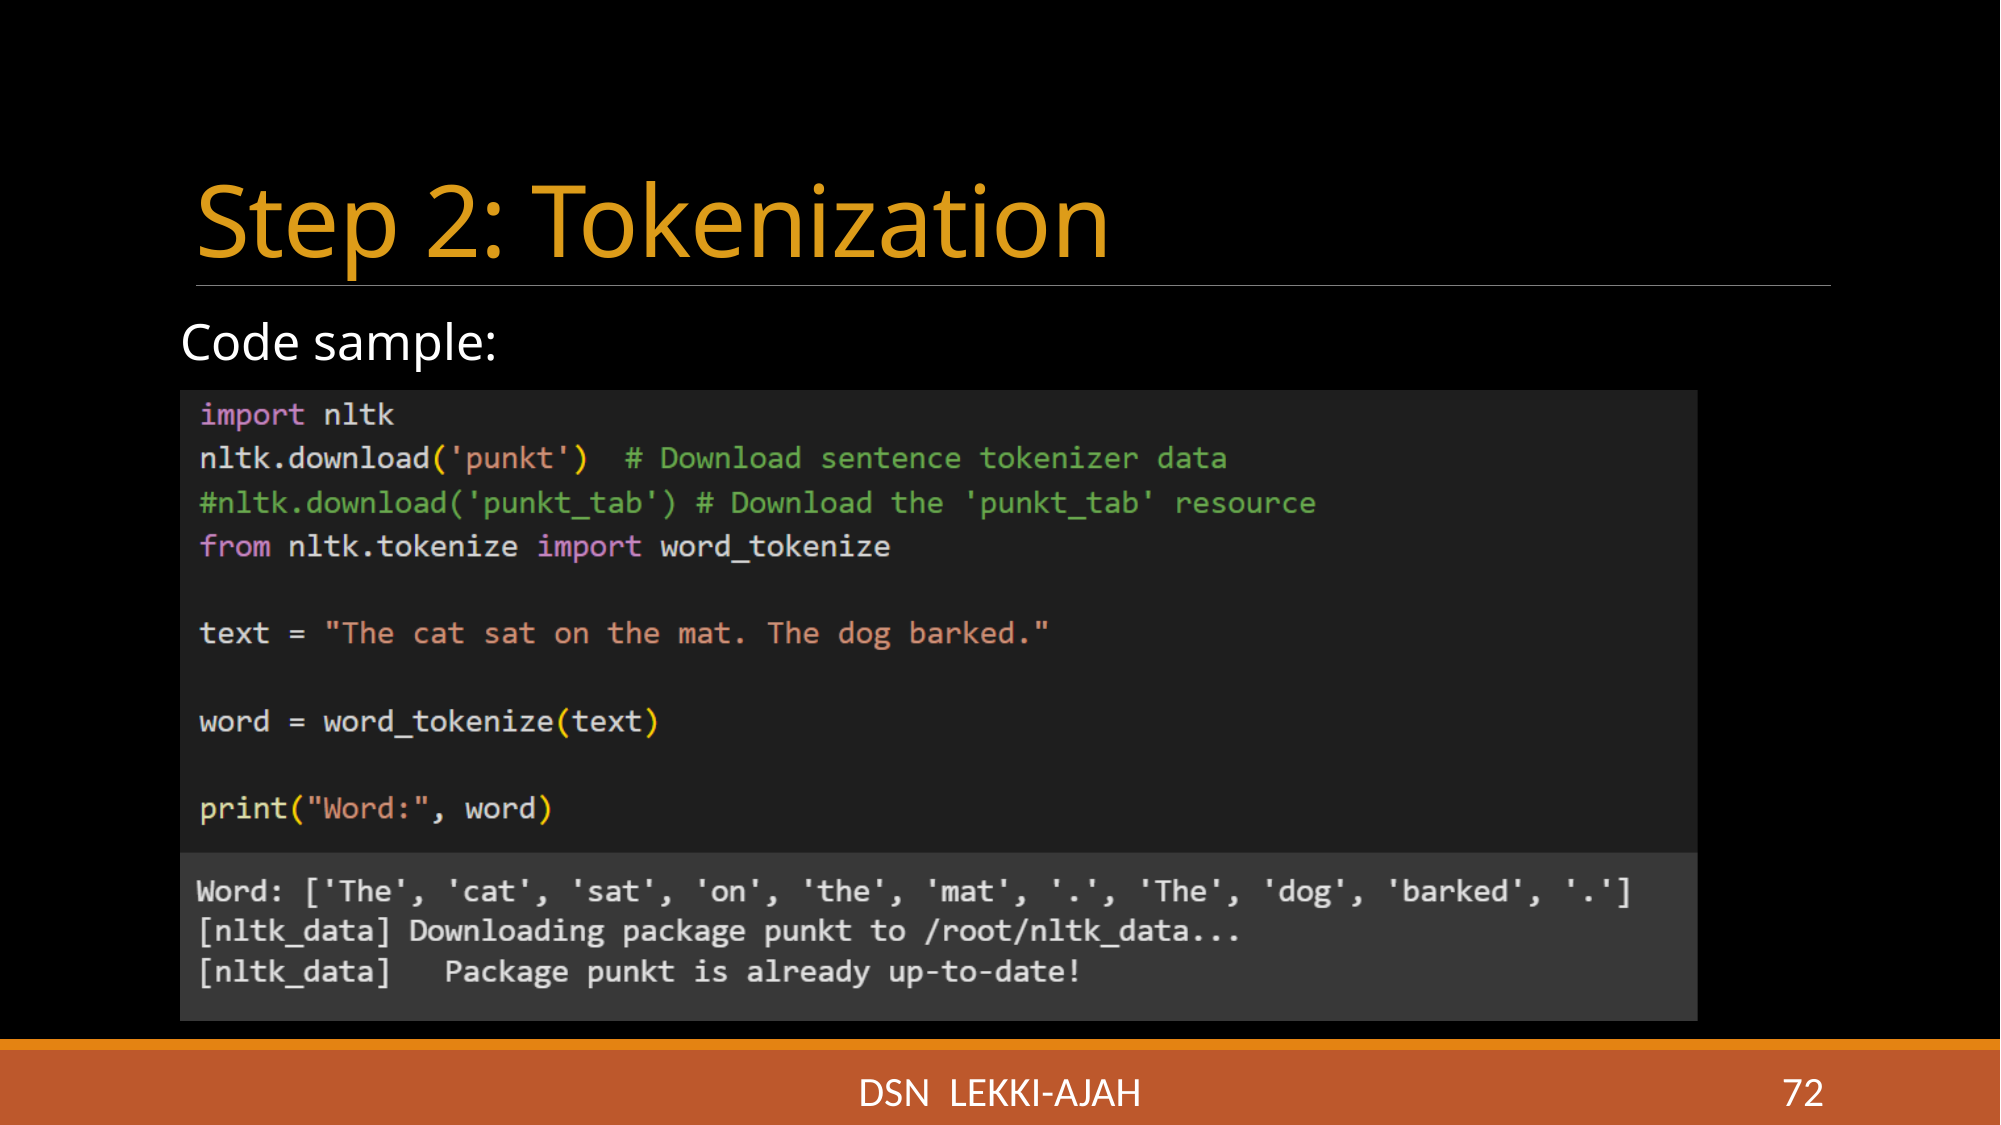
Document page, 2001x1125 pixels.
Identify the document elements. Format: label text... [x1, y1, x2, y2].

list Code sample: [180, 302, 1887, 412]
footer DSN LEKKI-AJAH [604, 1059, 1396, 1120]
text_box [277, 1030, 933, 1054]
title Step 2: Tokenization [180, 47, 1830, 285]
slide_number 72 [1624, 1059, 1840, 1120]
picture [179, 389, 1699, 1022]
